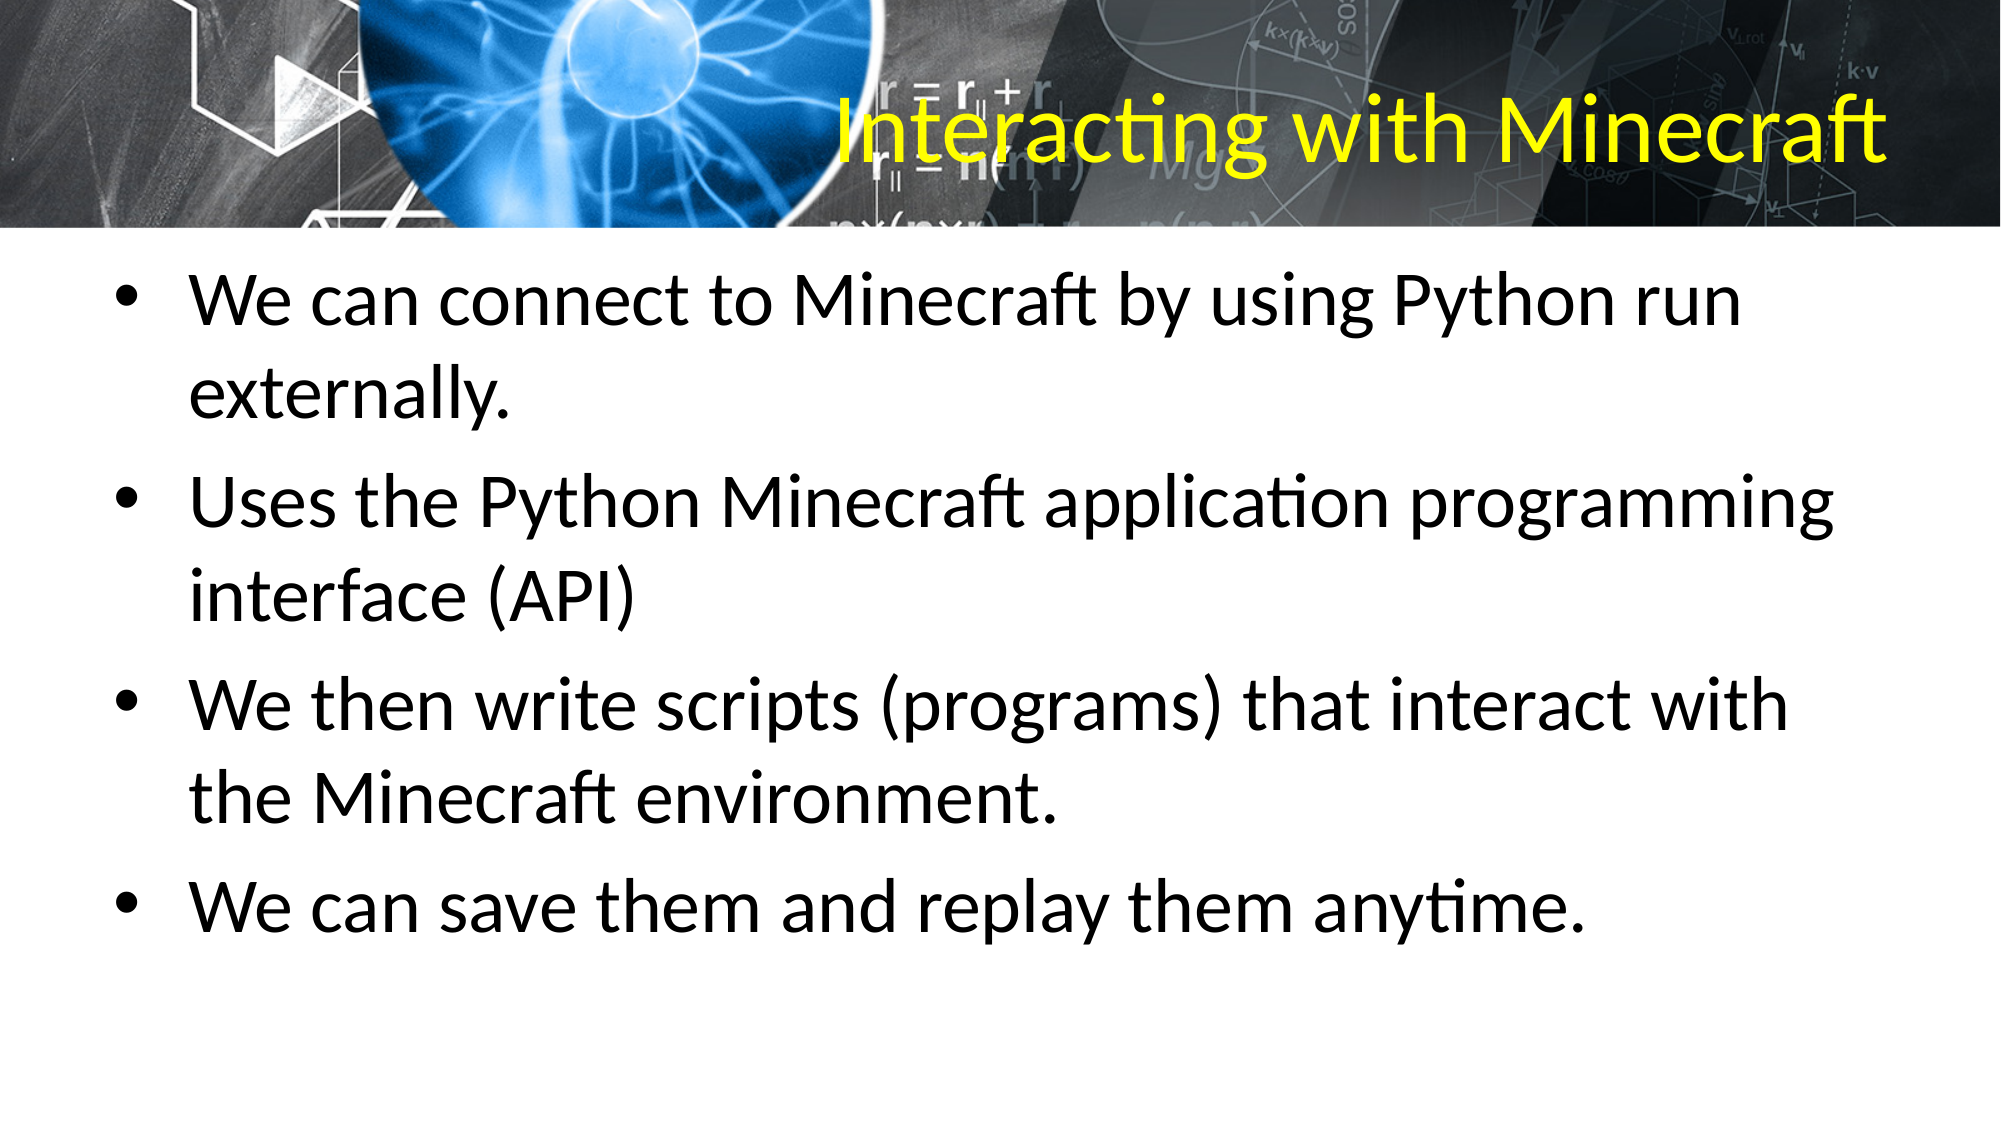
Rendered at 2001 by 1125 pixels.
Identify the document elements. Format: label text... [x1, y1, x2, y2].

title Interacting with Minecraft [98, 39, 1905, 207]
picture [0, 0, 2001, 1125]
list We can connect to Minecraft by using Python run externally. Uses the Python Minecraft application programming interface (API) We then write scripts (programs) that interact with the Minecraft environment. We can save them and replay them anytime. [98, 240, 1902, 1064]
